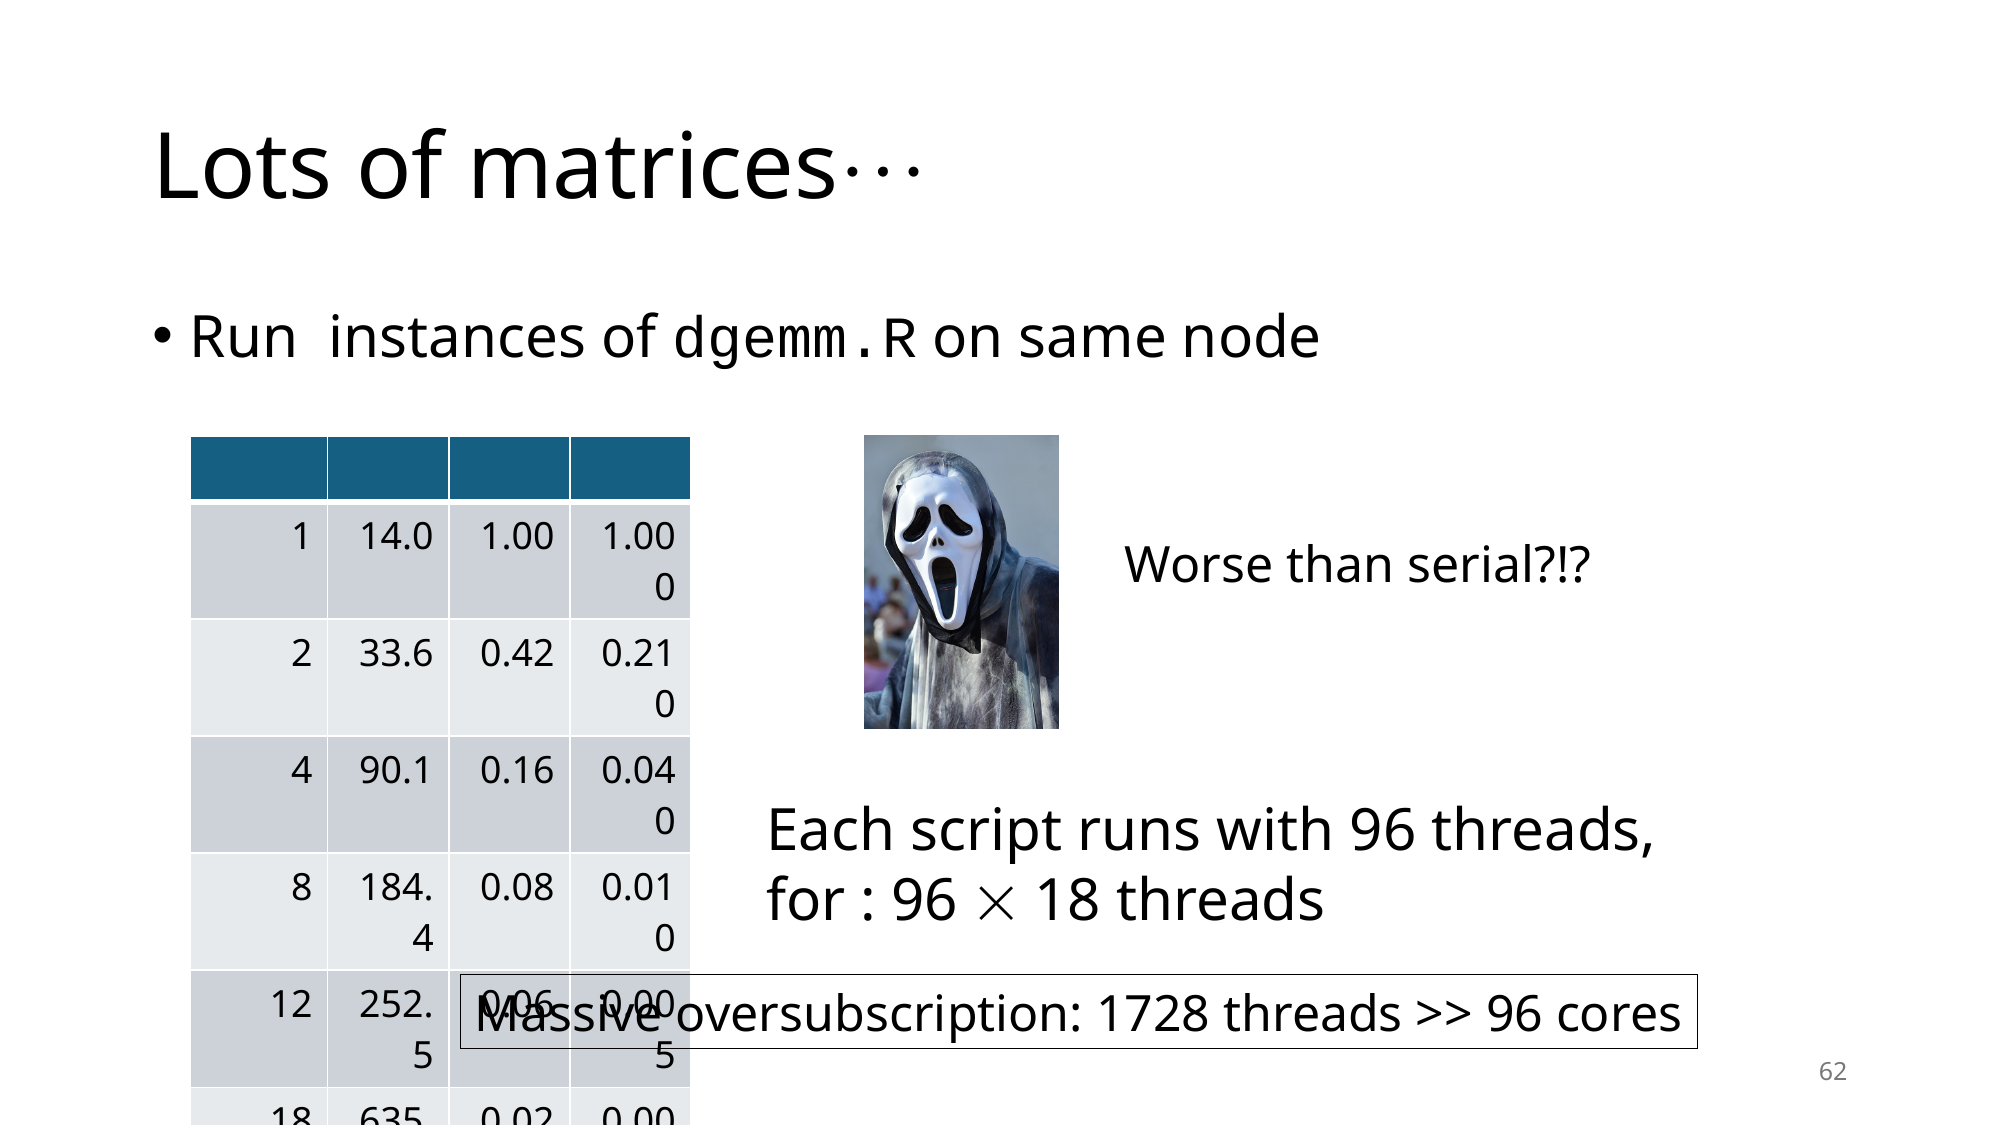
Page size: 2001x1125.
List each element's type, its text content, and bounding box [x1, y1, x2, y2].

slide_number 62 [1412, 1042, 1863, 1103]
picture [863, 435, 1059, 730]
text_box Worse than serial?!? [1110, 524, 1607, 600]
title Lots of matrices [137, 59, 1863, 278]
text_box Massive oversubscription: 1728 threads >> 96 cores [460, 974, 1698, 1049]
